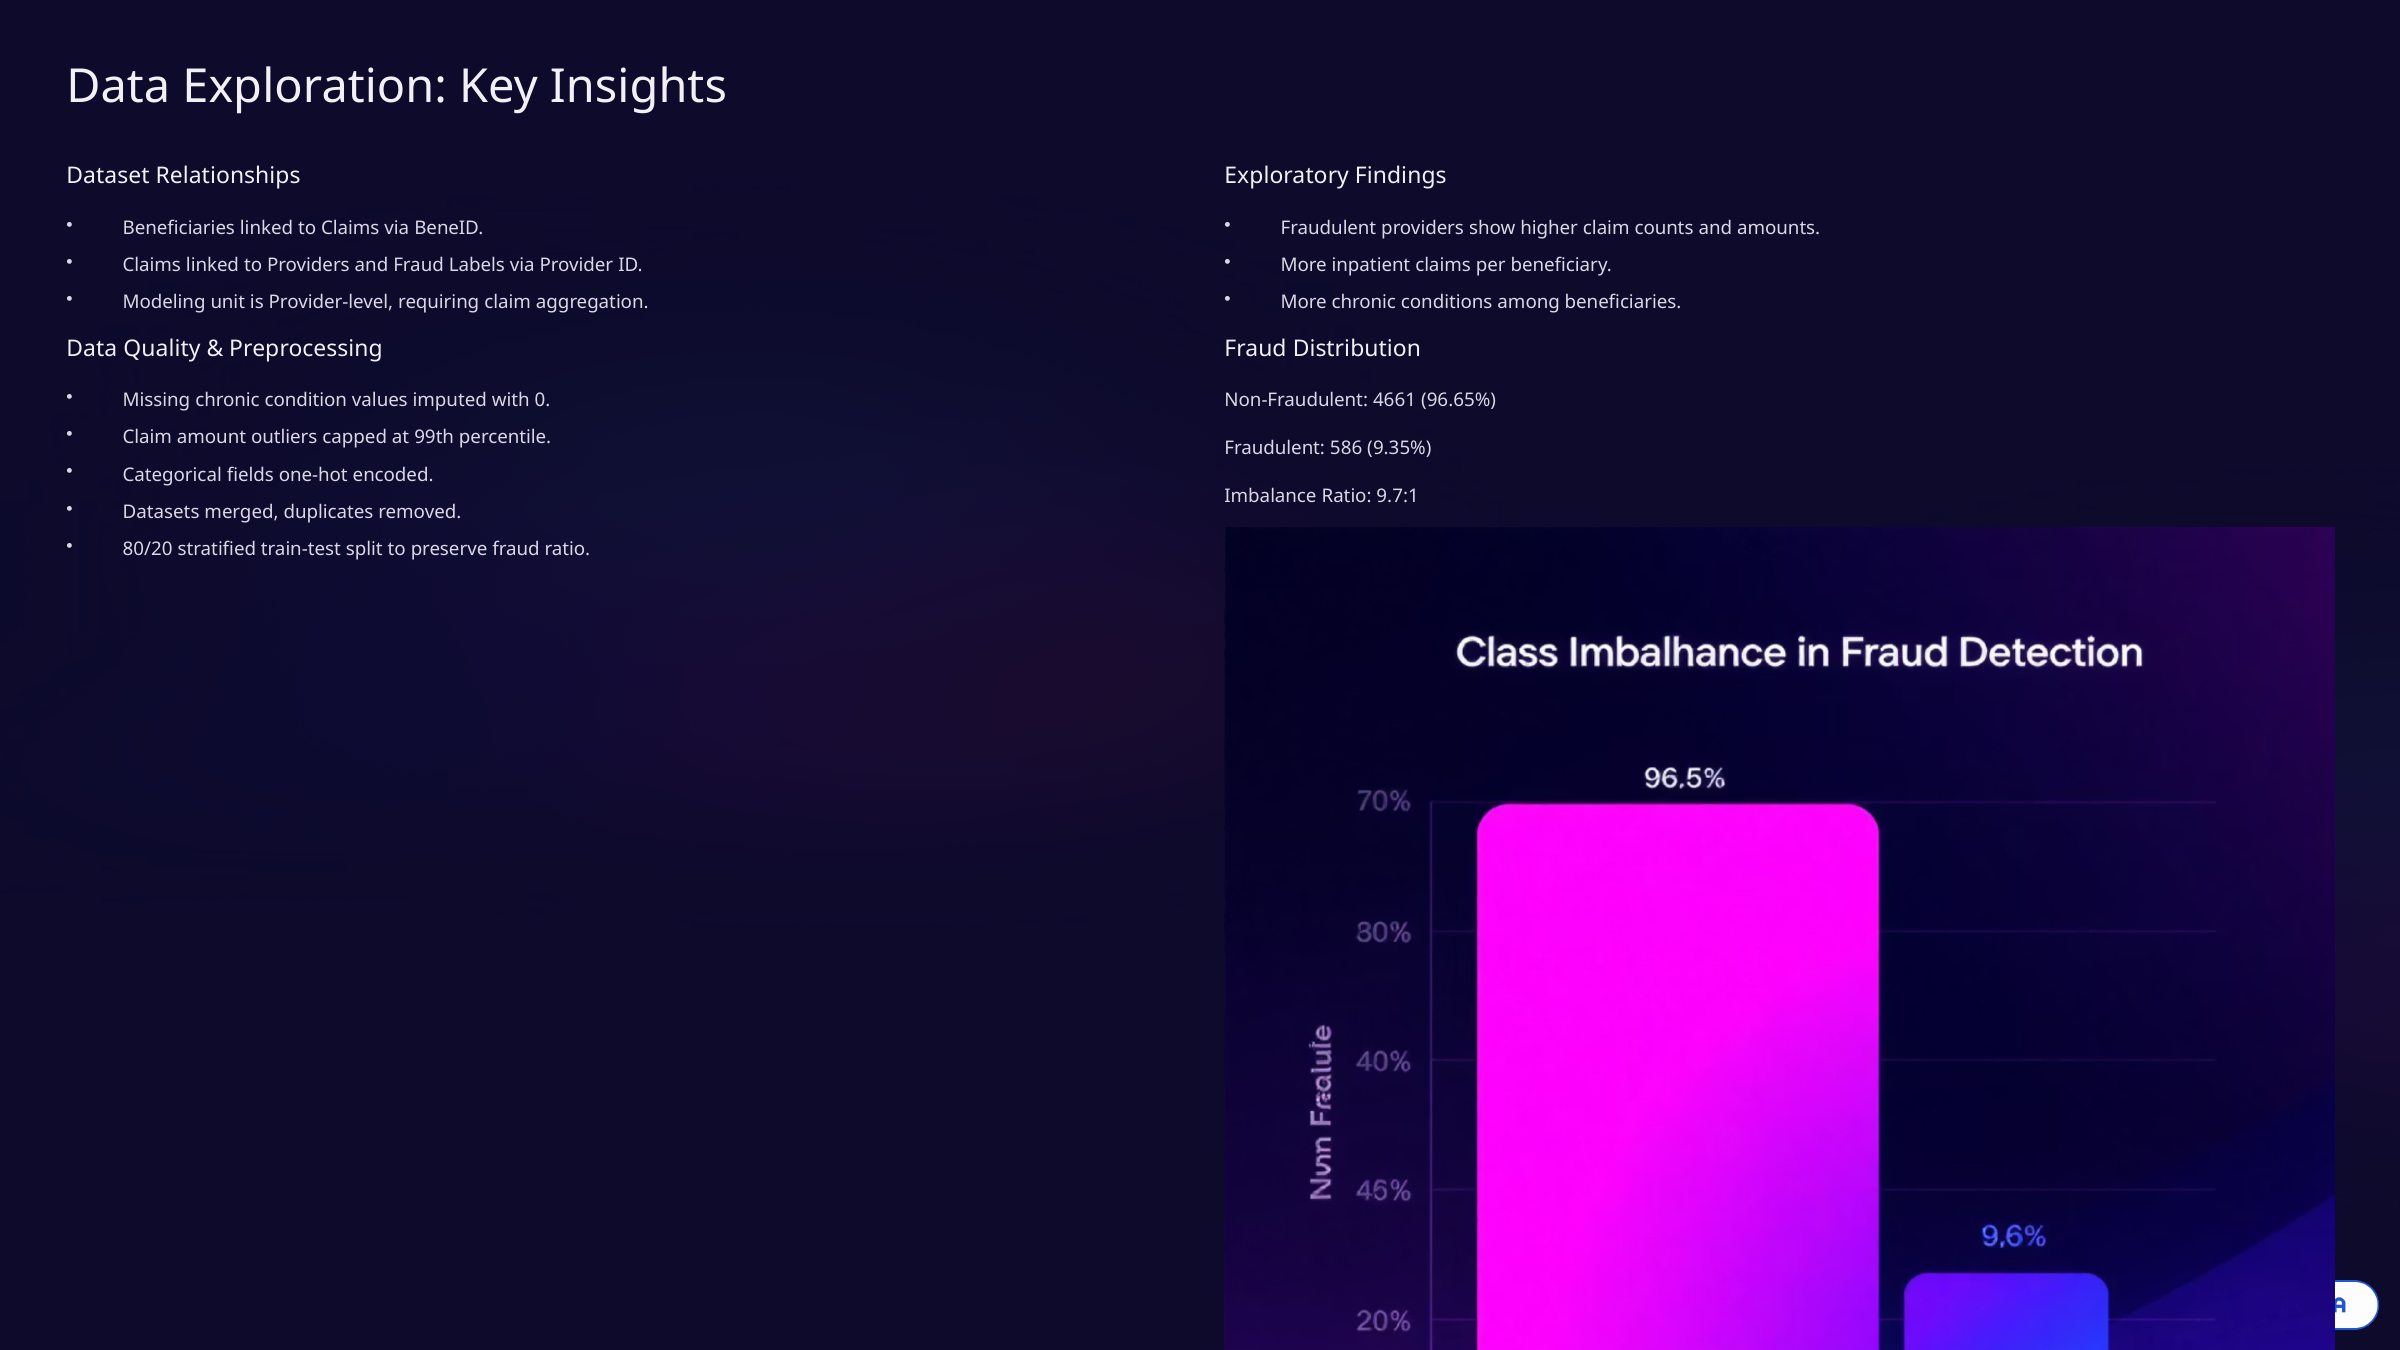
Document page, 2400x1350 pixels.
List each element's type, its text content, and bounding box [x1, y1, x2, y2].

text_box Data Exploration: Key Insights [66, 52, 775, 112]
text_box Claim amount outliers capped at 99th percentile. [66, 417, 1177, 448]
text_box Beneficiaries linked to Claims via BeneID. [66, 208, 1177, 239]
text_box Imbalance Ratio: 9.7:1 [1224, 475, 2335, 506]
text_box Claims linked to Providers and Fraud Labels via Provider ID. [66, 245, 1177, 276]
text_box Non-Fraudulent: 4661 (96.65%) [1224, 380, 2335, 411]
text_box Dataset Relationships [66, 159, 326, 189]
text_box More chronic conditions among beneficiaries. [1224, 282, 2335, 313]
text_box Modeling unit is Provider-level, requiring claim aggregation. [66, 282, 1177, 313]
text_box Fraud Distribution [1224, 331, 1463, 362]
text_box Exploratory Findings [1224, 159, 1470, 189]
text_box Fraudulent providers show higher claim counts and amounts. [1224, 208, 2335, 239]
text_box More inpatient claims per beneficiary. [1224, 245, 2335, 276]
text_box Data Quality & Preprocessing [66, 331, 412, 362]
picture [1224, 527, 2389, 1350]
text_box 80/20 stratified train-test split to preserve fraud ratio. [66, 528, 1177, 560]
text_box Datasets merged, duplicates removed. [66, 491, 1177, 522]
text_box Categorical fields one-hot encoded. [66, 454, 1177, 485]
text_box Missing chronic condition values imputed with 0. [66, 380, 1177, 411]
text_box Fraudulent: 586 (9.35%) [1224, 427, 2335, 459]
